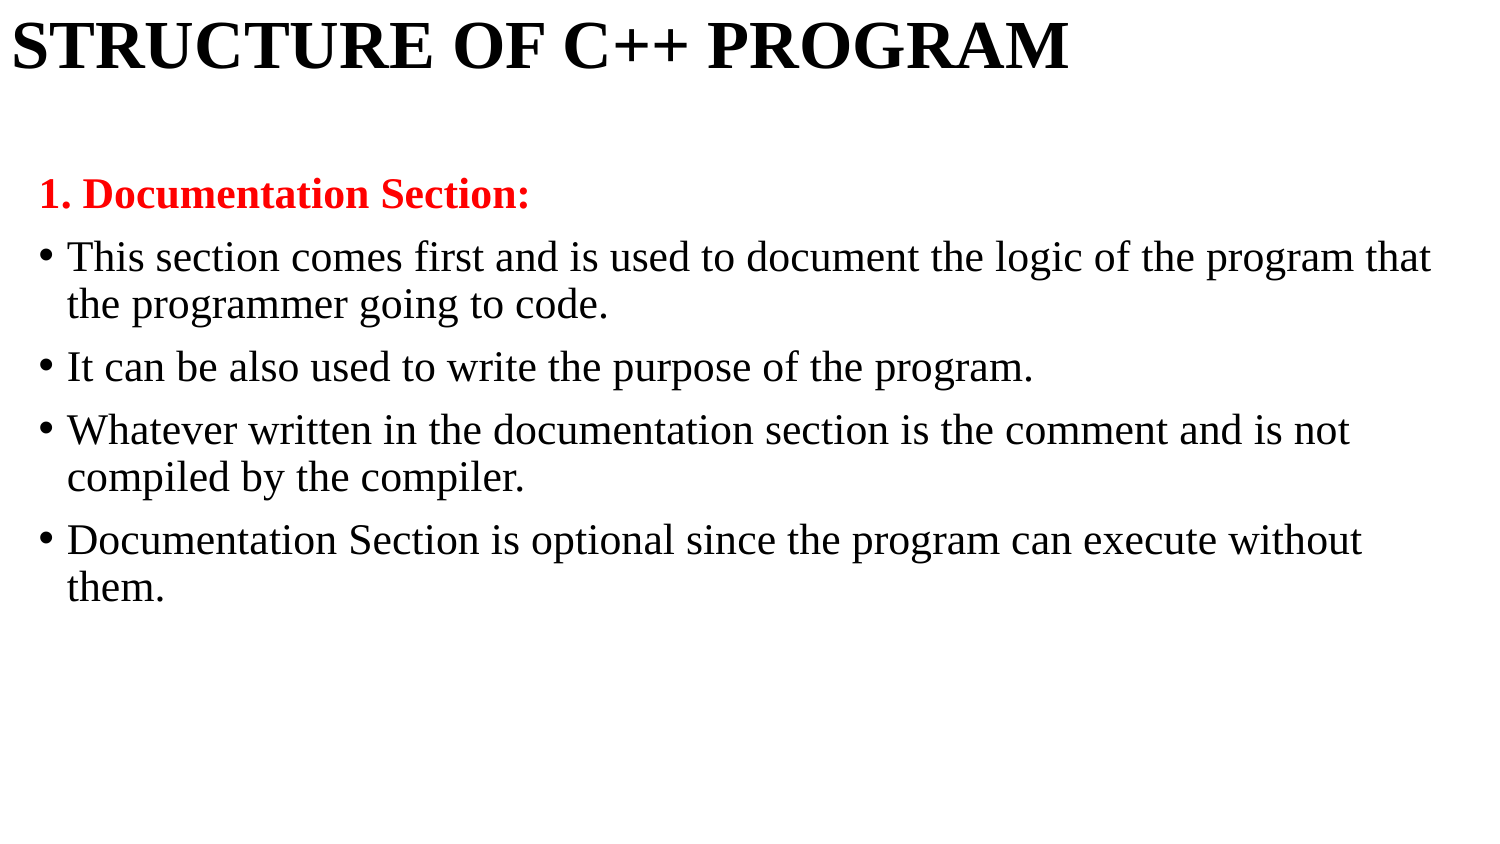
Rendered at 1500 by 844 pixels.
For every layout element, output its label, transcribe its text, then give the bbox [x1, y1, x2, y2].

list 1. Documentation Section: This section comes first and is used to document the logic of the program that the programmer going to code. It can be also used to write the purpose of the program. Whatever written in the documentation section is the comment and is not compiled by the compiler. Documentation Section is optional since the program can execute without them. [27, 164, 1473, 773]
title STRUCTURE OF C++ PROGRAM [0, 0, 1294, 93]
